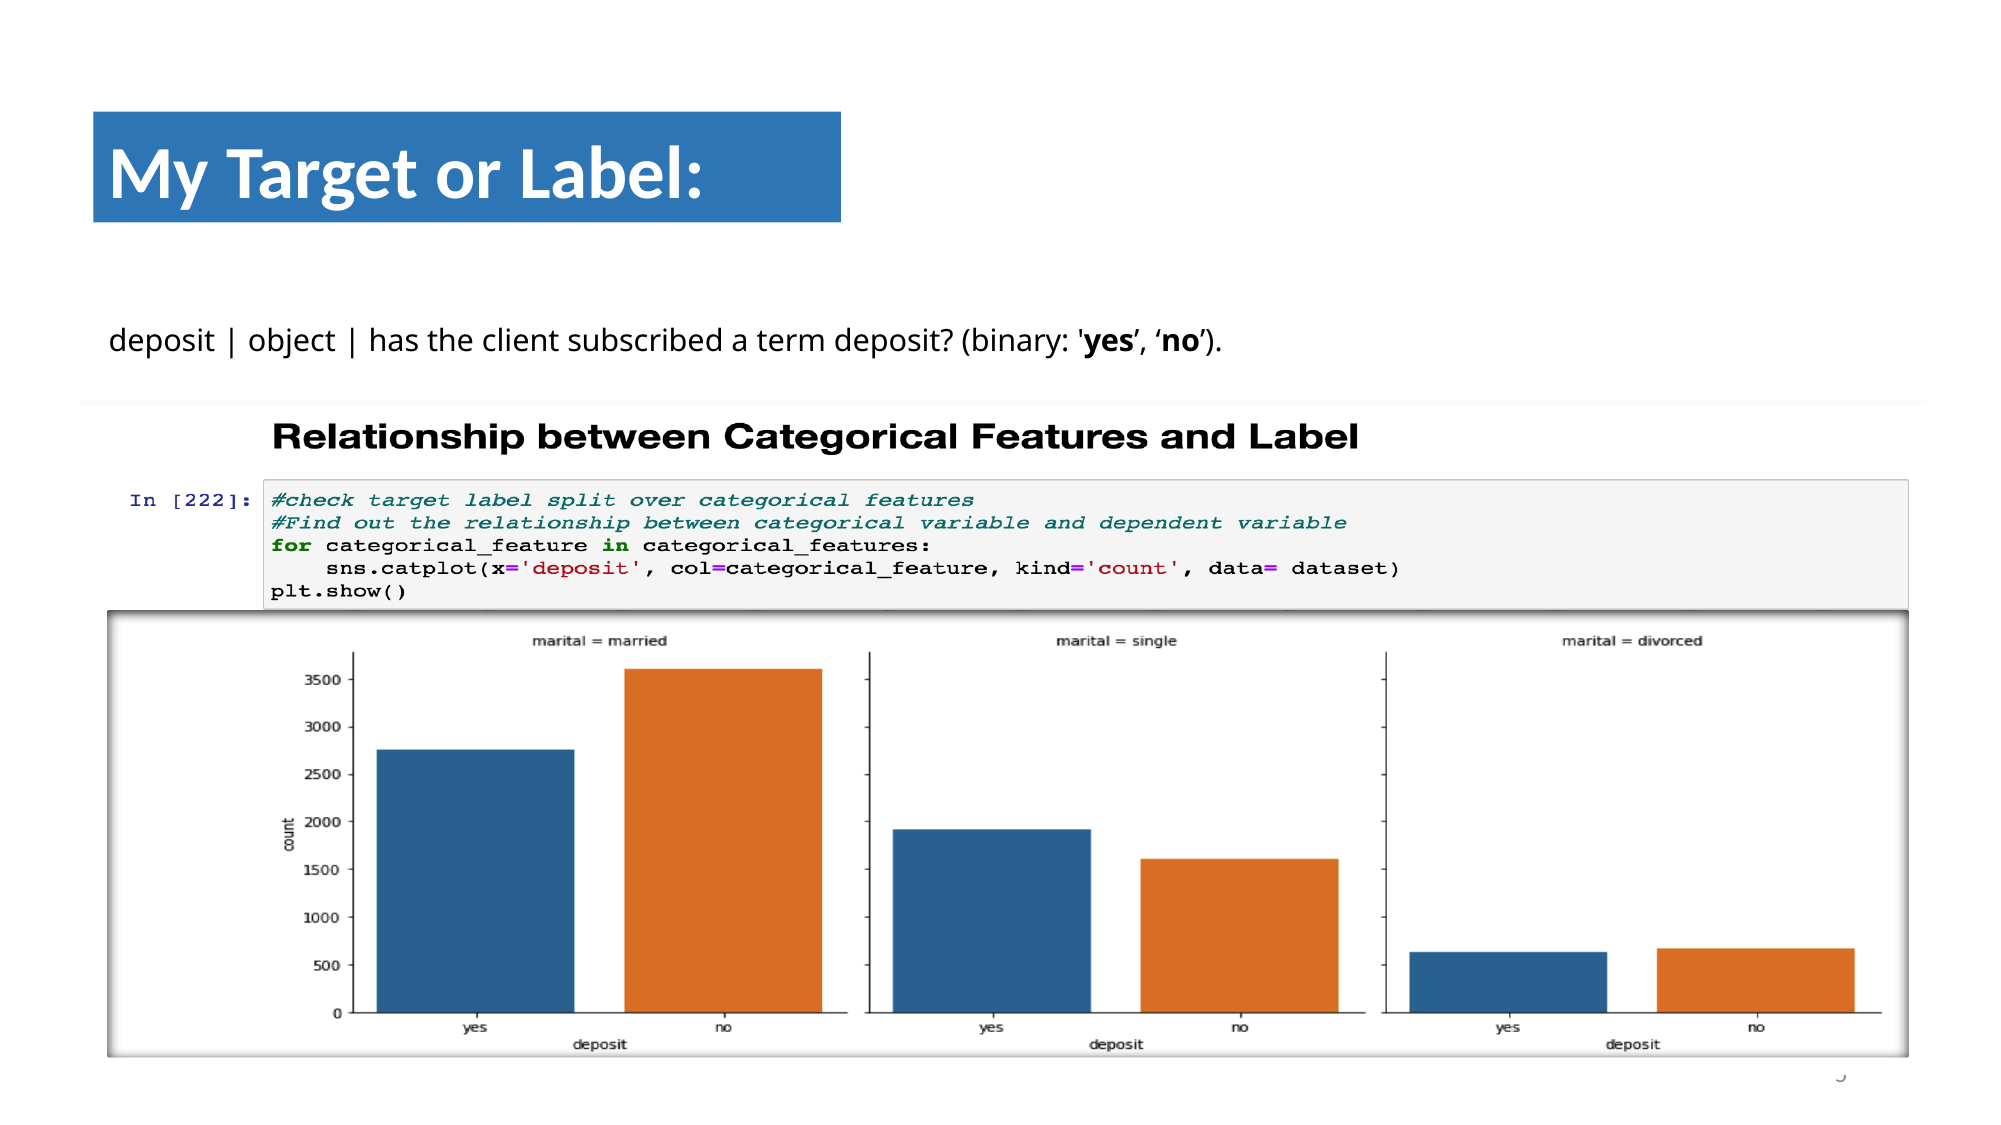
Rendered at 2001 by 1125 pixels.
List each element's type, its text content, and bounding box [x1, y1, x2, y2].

picture [80, 401, 1927, 1075]
text_box My Target or Label: [93, 111, 841, 223]
title deposit | object | has the client subscribed a term deposit? (binary: 'yes’, ‘no’). [93, 148, 1915, 365]
slide_number 5 [1412, 1075, 1863, 1103]
